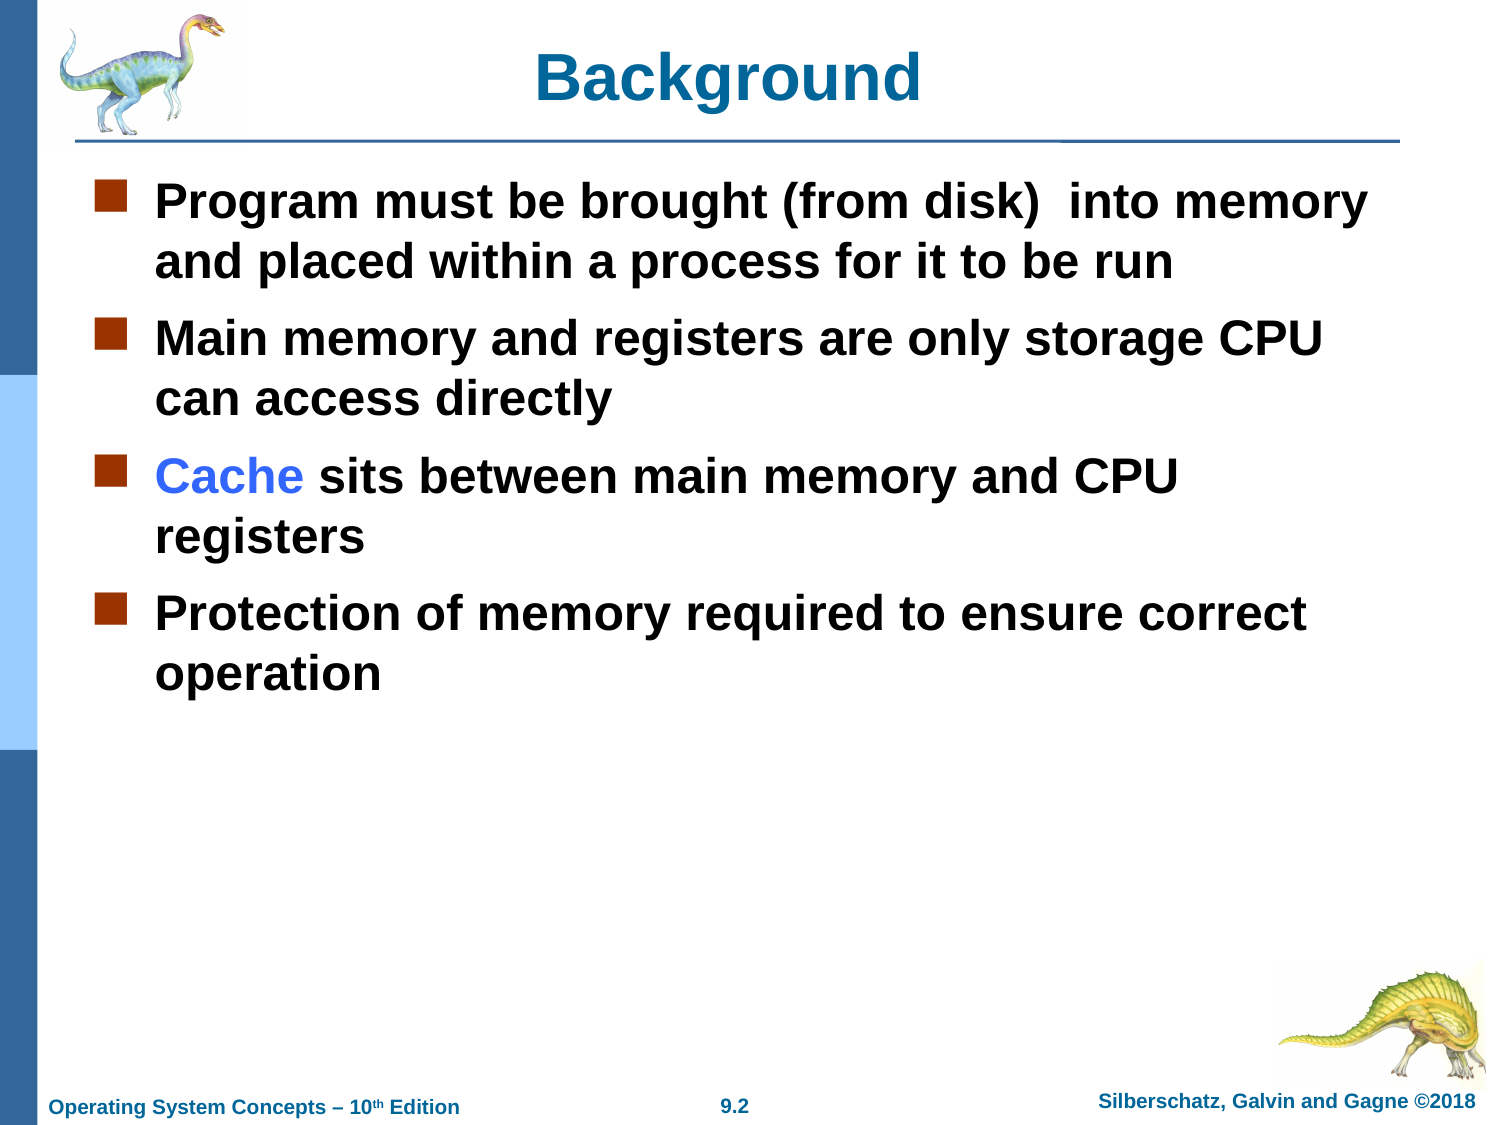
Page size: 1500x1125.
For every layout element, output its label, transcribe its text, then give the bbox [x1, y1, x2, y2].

picture [1275, 959, 1486, 1090]
picture [46, 0, 243, 149]
list Program must be brought (from disk) into memory and placed within a process for it to be run Main memory and registers are only storage CPU can access directly Cache sits between main memory and CPU registers Protection of memory required to ensure correct operation [83, 160, 1400, 897]
title Background [173, 26, 1284, 122]
